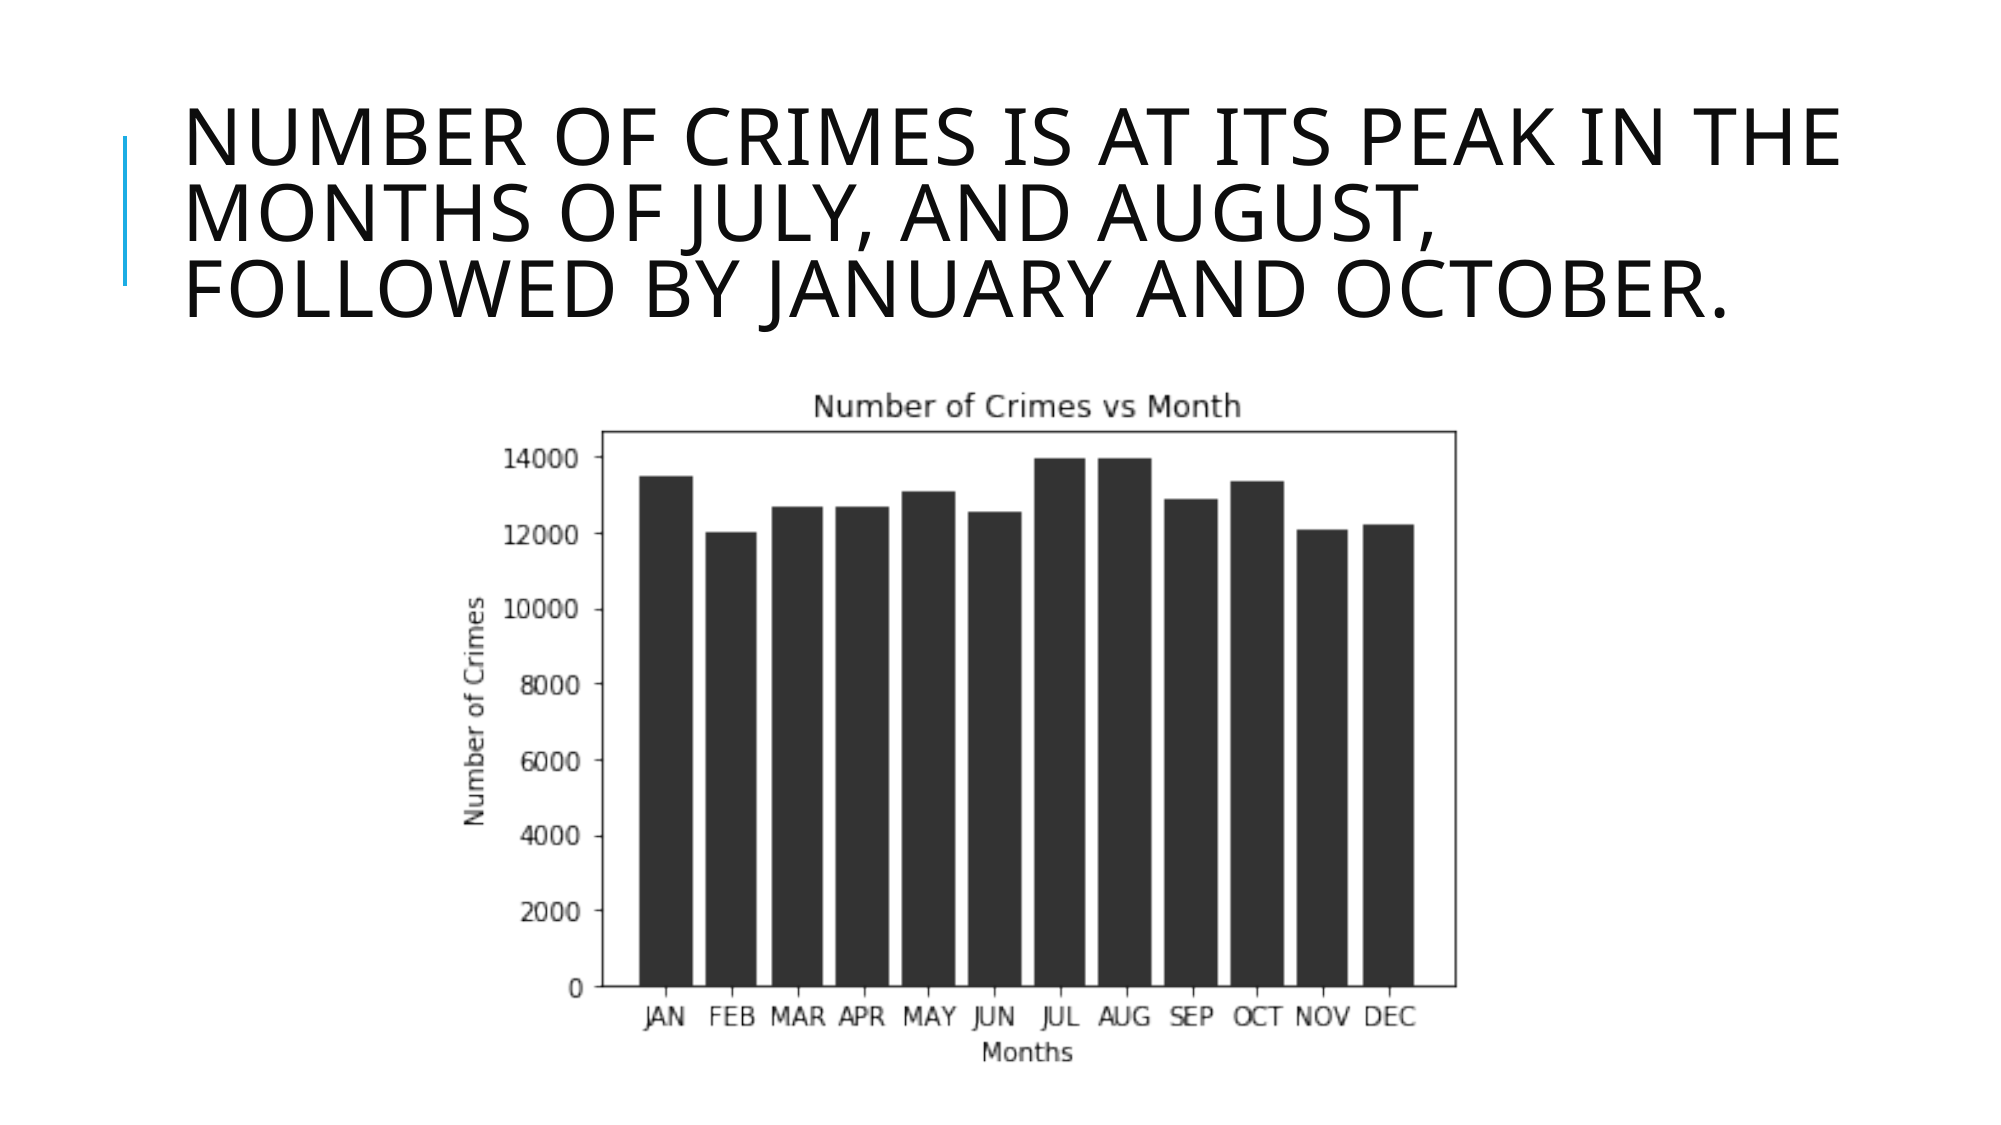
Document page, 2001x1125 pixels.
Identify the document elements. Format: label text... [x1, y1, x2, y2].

picture [449, 375, 1481, 1084]
title Number of Crimes is at its peak in the months of July, and August, followed by January and October. [168, 96, 1895, 342]
